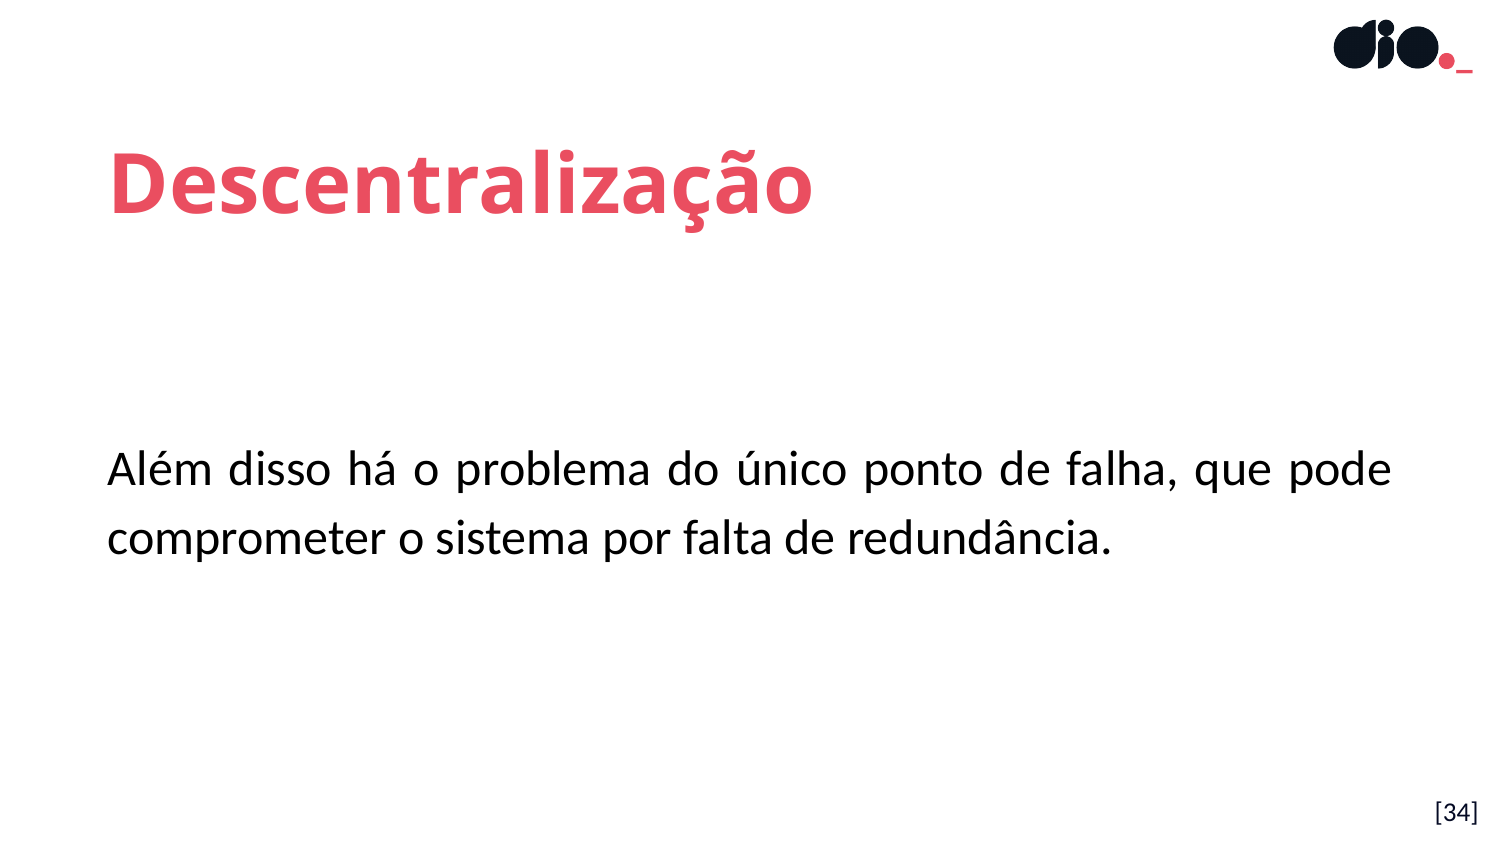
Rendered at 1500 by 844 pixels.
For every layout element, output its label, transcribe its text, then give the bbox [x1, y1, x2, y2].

slide_number [34] [1403, 779, 1494, 844]
picture [1333, 19, 1473, 74]
text_box Descentralização [92, 104, 1408, 243]
text_box Além disso há o problema do único ponto de falha, que pode comprometer o sistema por falta de redundância. [92, 243, 1408, 749]
